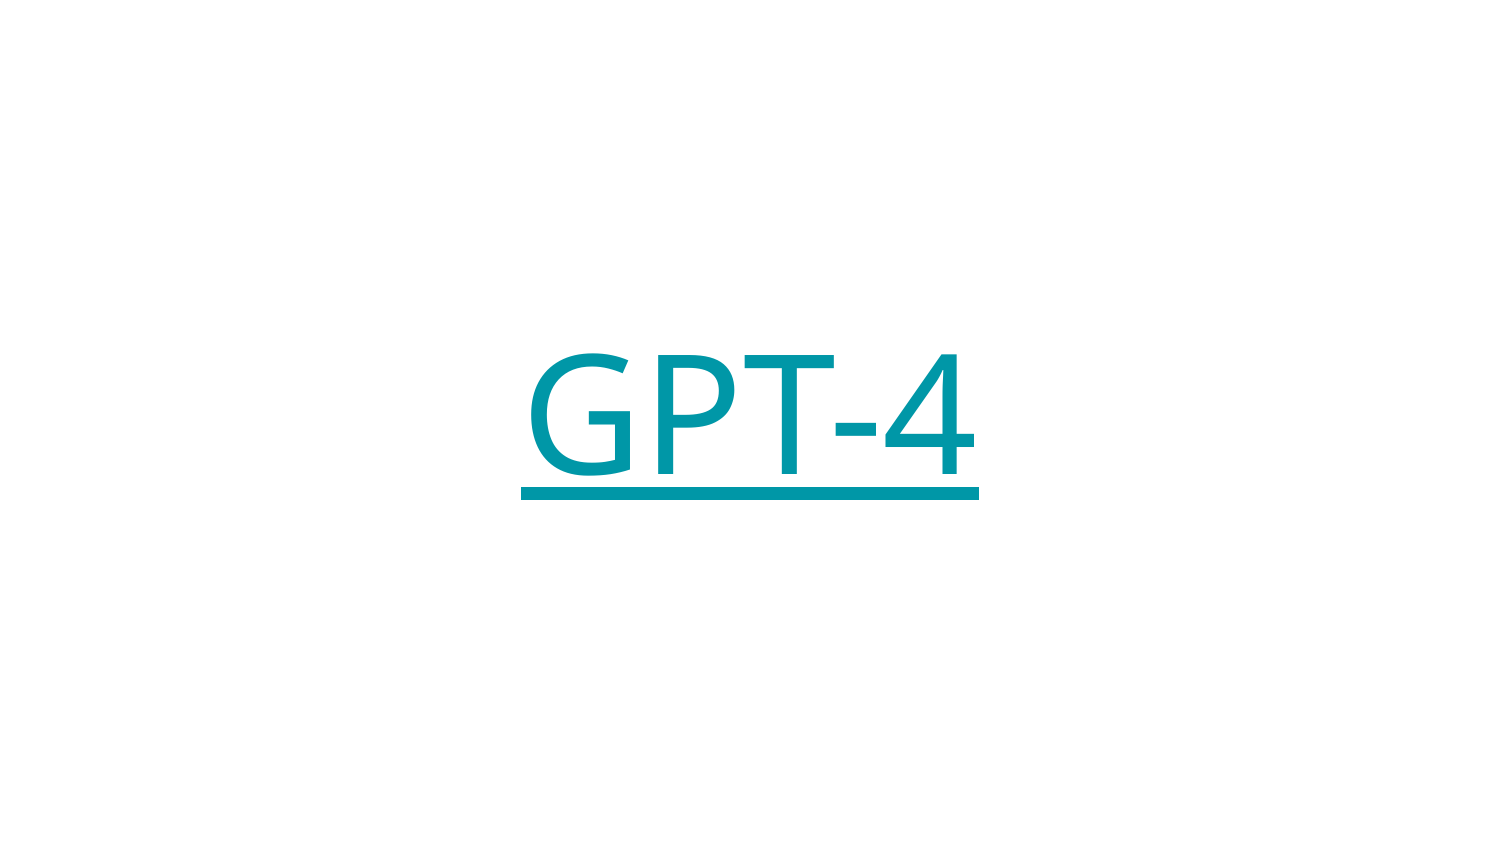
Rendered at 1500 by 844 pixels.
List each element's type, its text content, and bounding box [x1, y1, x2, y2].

title GPT-4 [51, 352, 1449, 491]
